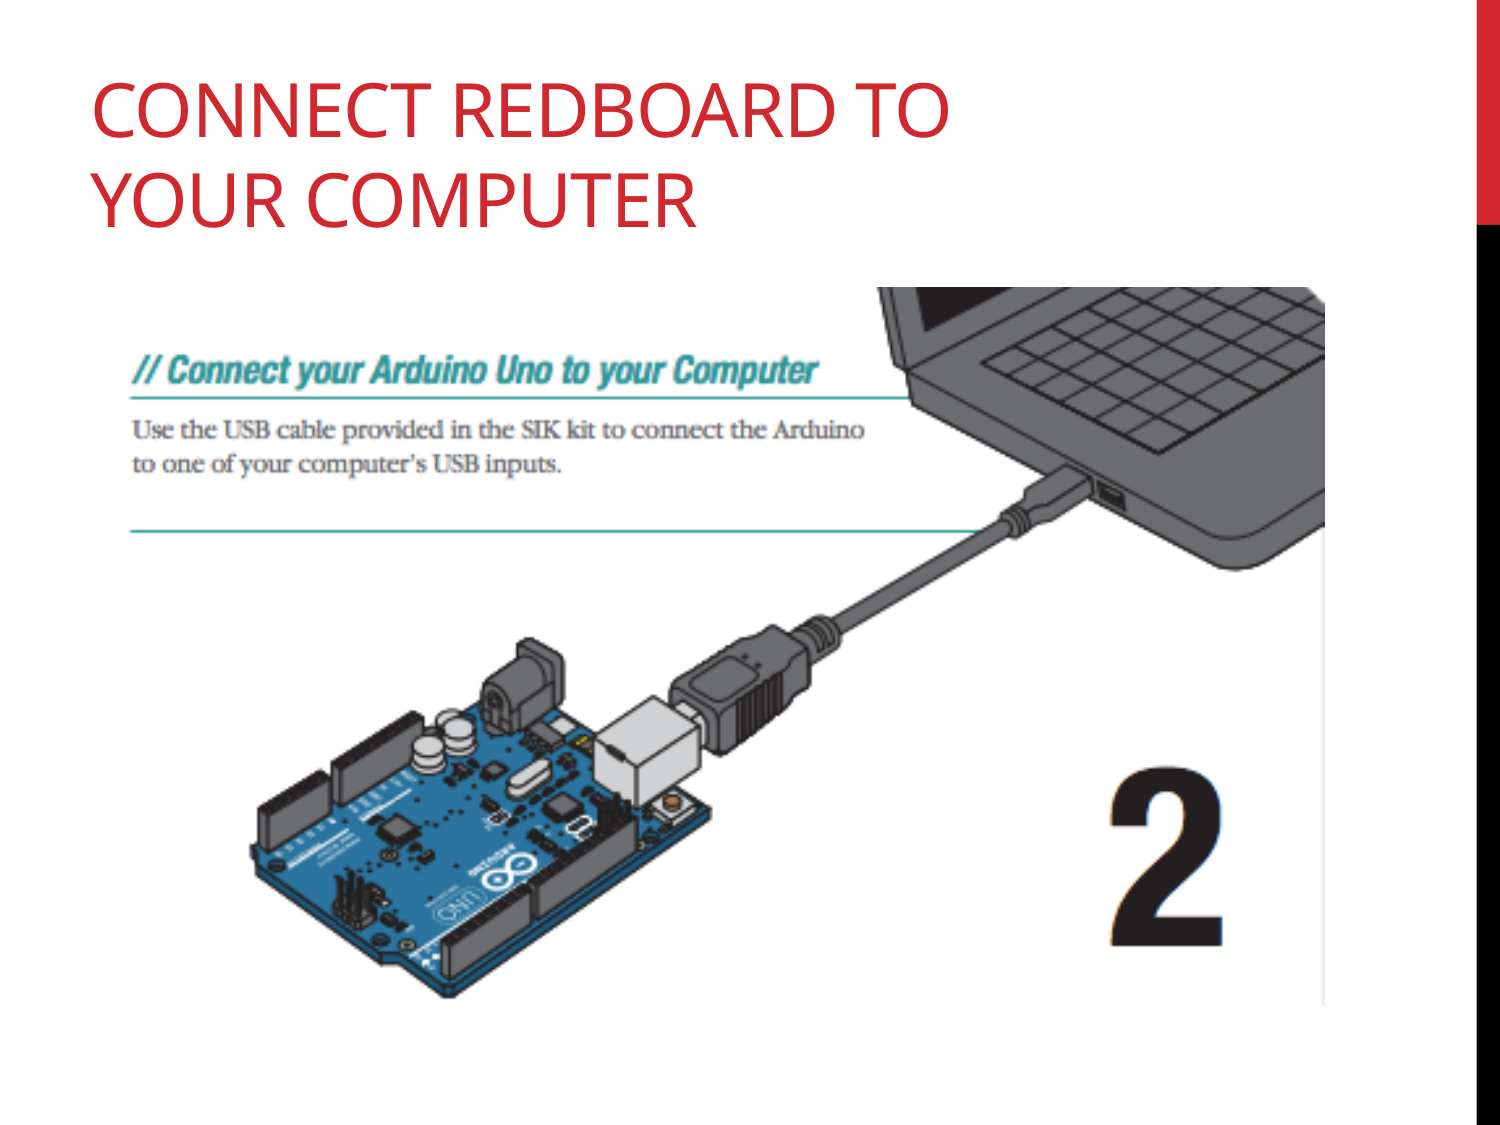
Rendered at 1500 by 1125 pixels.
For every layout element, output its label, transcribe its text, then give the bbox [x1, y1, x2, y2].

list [74, 286, 1326, 1006]
title Connect RedBoard to your Computer [75, 25, 1025, 250]
